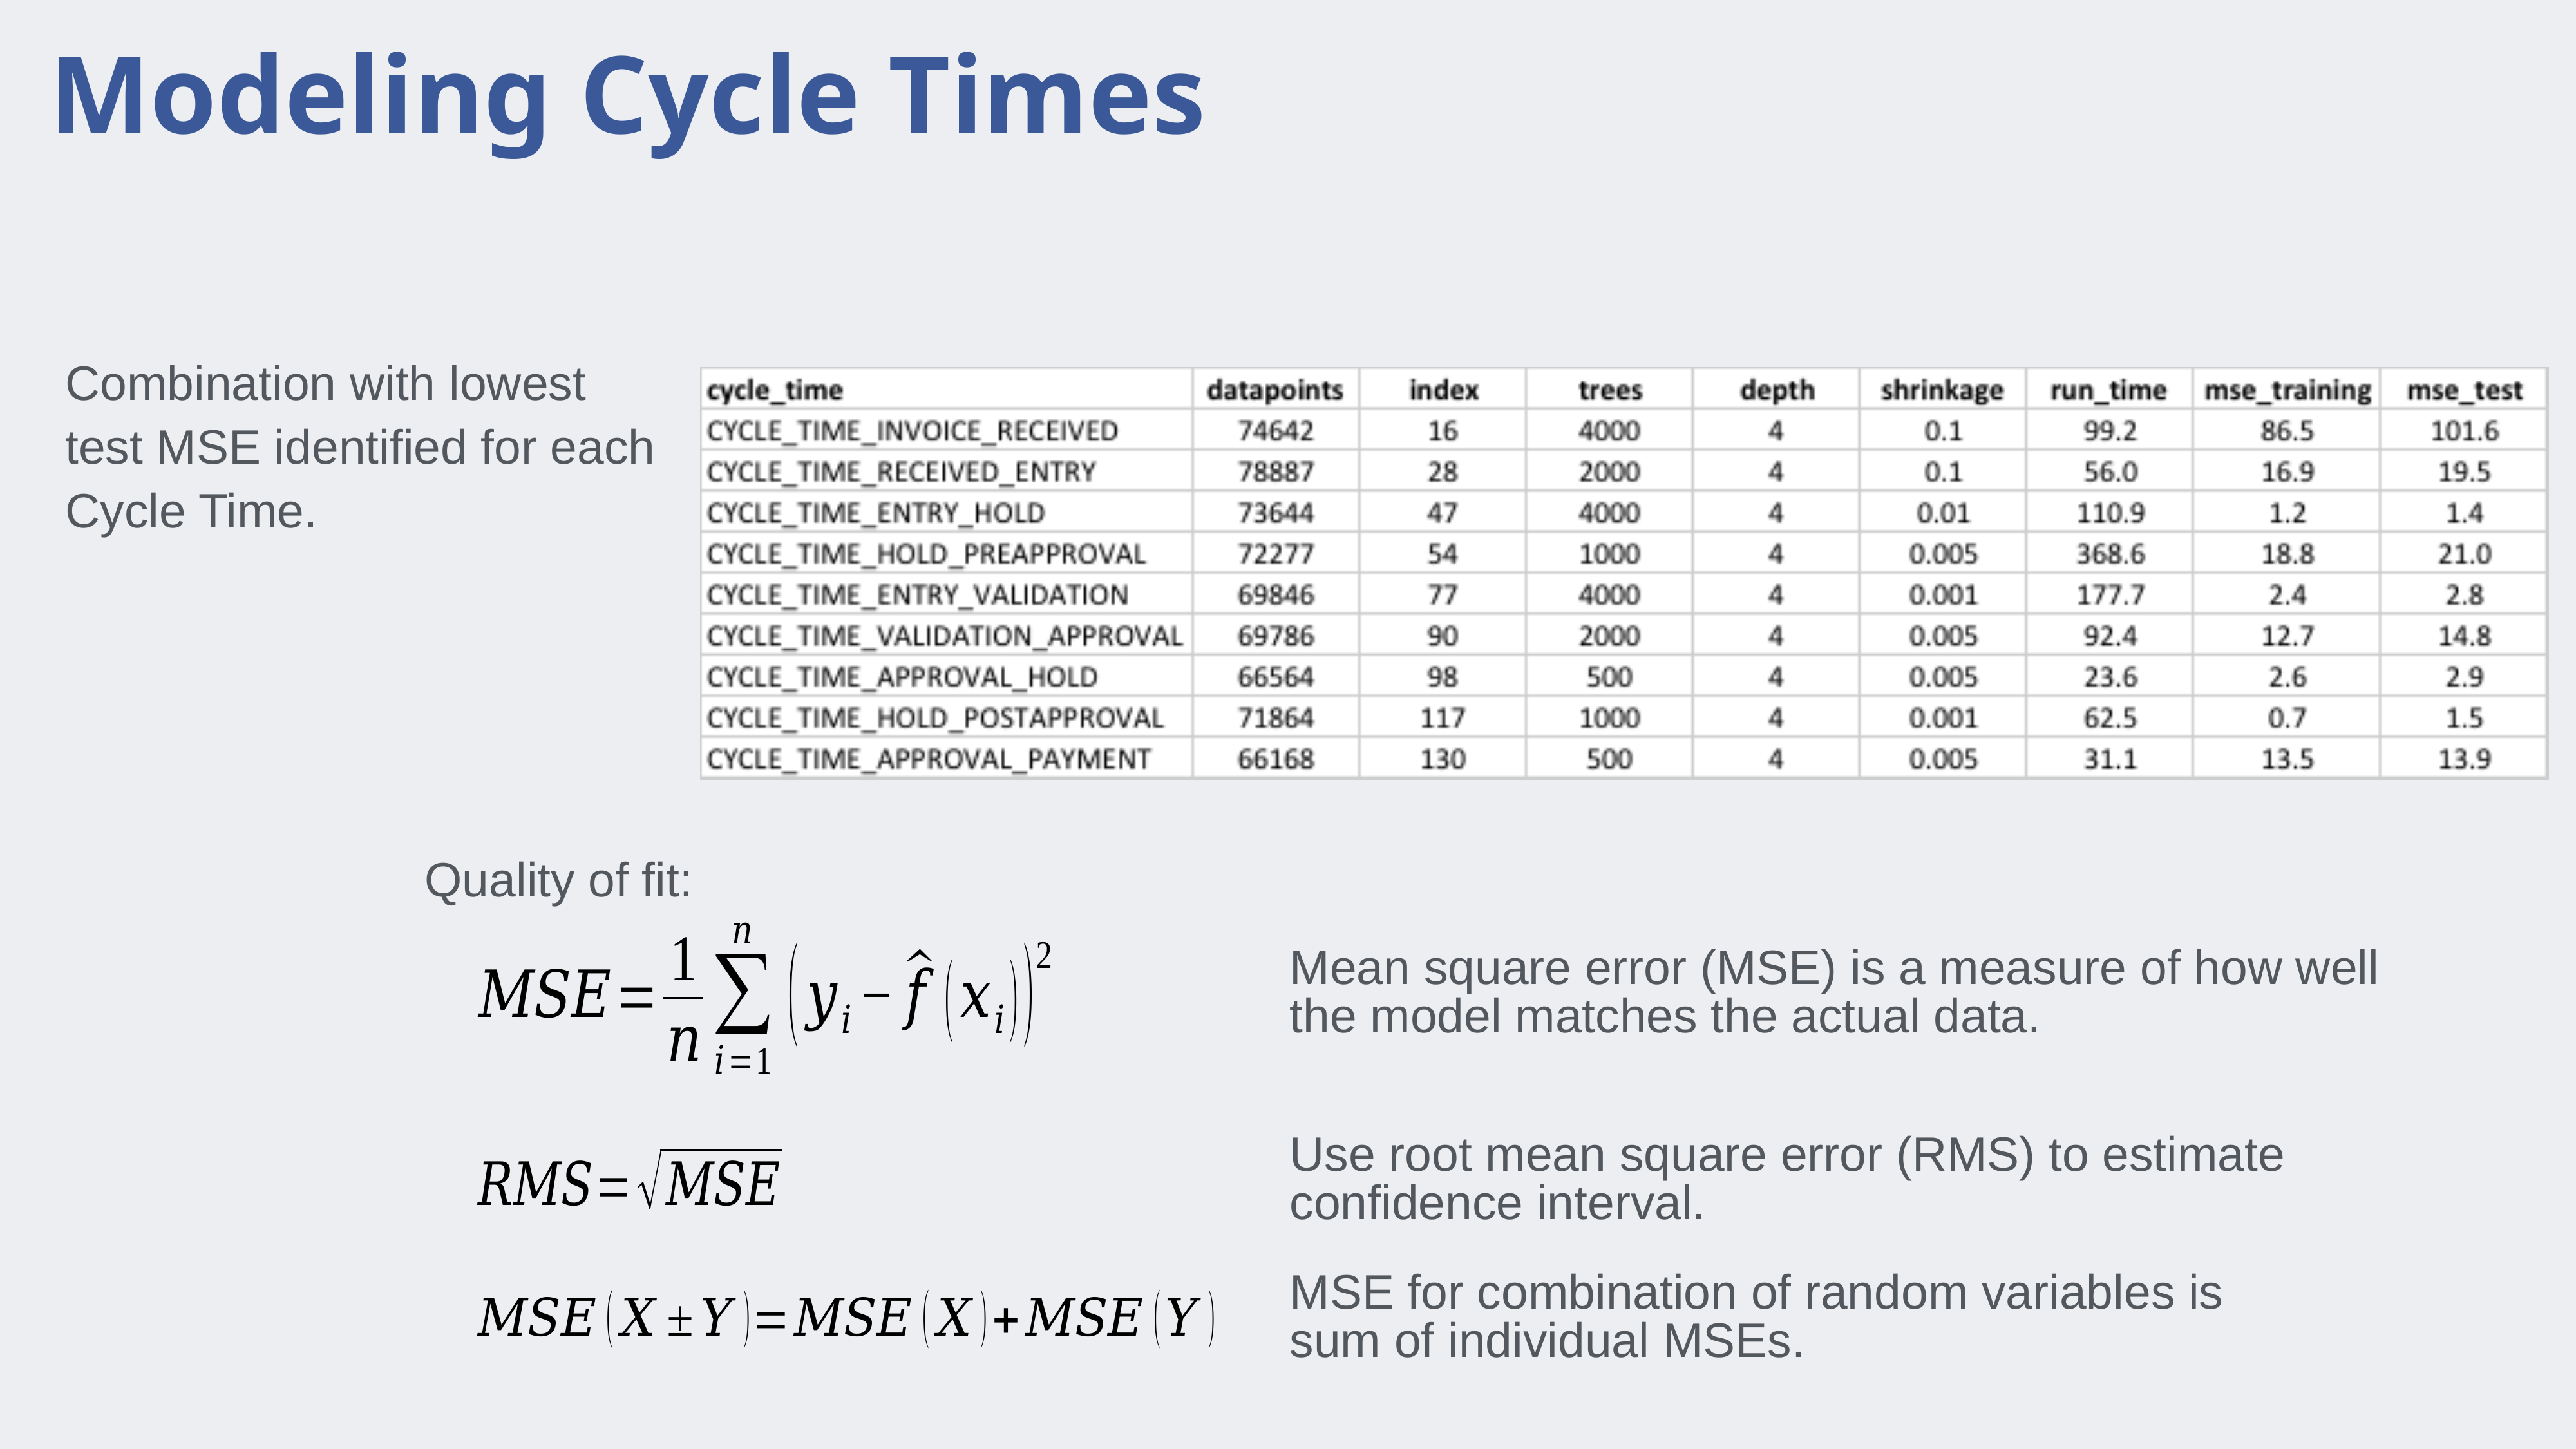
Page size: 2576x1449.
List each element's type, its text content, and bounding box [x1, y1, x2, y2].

picture [700, 366, 2549, 781]
text_box Use root mean square error (RMS) to estimate confidence interval. [1289, 1132, 2439, 1229]
text_box MSE for combination of random variables is sum of individual MSEs. [1289, 1270, 2324, 1367]
text_box Combination with lowest test MSE identified for each Cycle Time. [65, 346, 669, 538]
text_box Quality of fit: [424, 842, 1266, 907]
text_box Mean square error (MSE) is a measure of how well the model matches the actual data. [1289, 945, 2439, 1043]
title Modeling Cycle Times [49, 0, 2304, 156]
